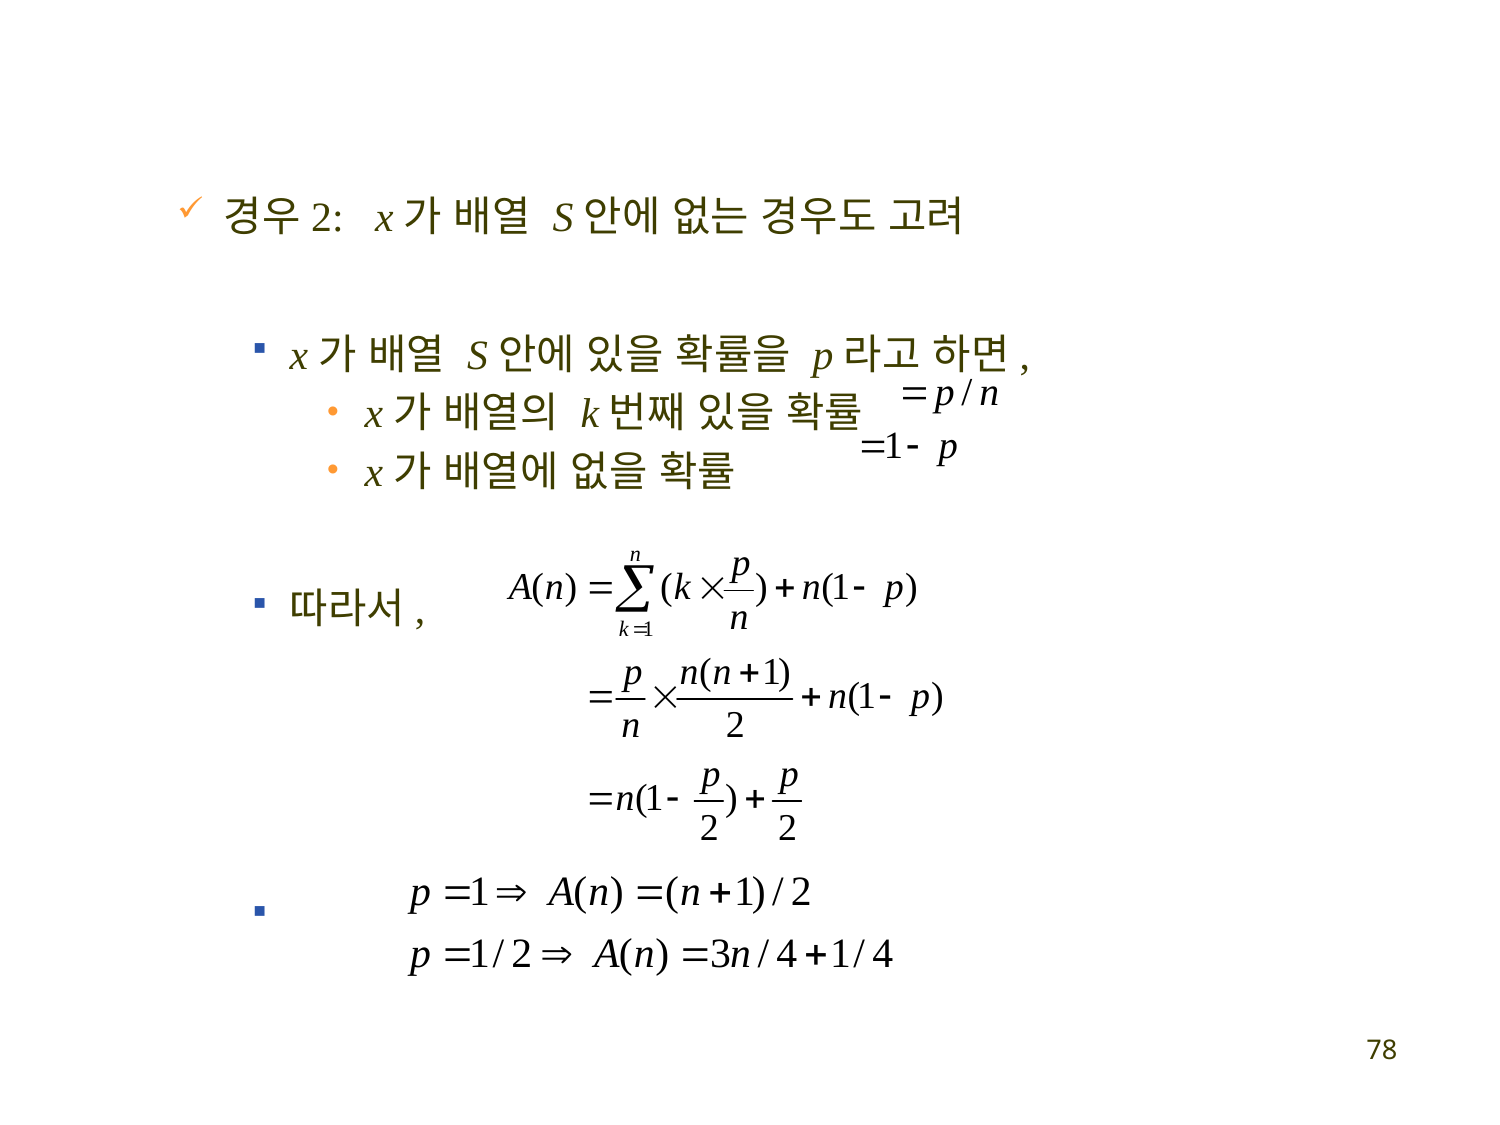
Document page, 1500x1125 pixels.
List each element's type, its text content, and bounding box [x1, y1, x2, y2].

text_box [892, 368, 1006, 423]
list 경우2: x가 배열 S안에 없는 경우도 고려 x가 배열 S안에 있을 확률을 p라고 하면, x가 배열의 k번째 있을 확률 x가 배열에 없을 확률 따라서, [86, 181, 1363, 870]
slide_number 78 [1099, 1024, 1413, 1101]
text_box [851, 422, 965, 475]
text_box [398, 866, 899, 986]
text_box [499, 537, 950, 848]
